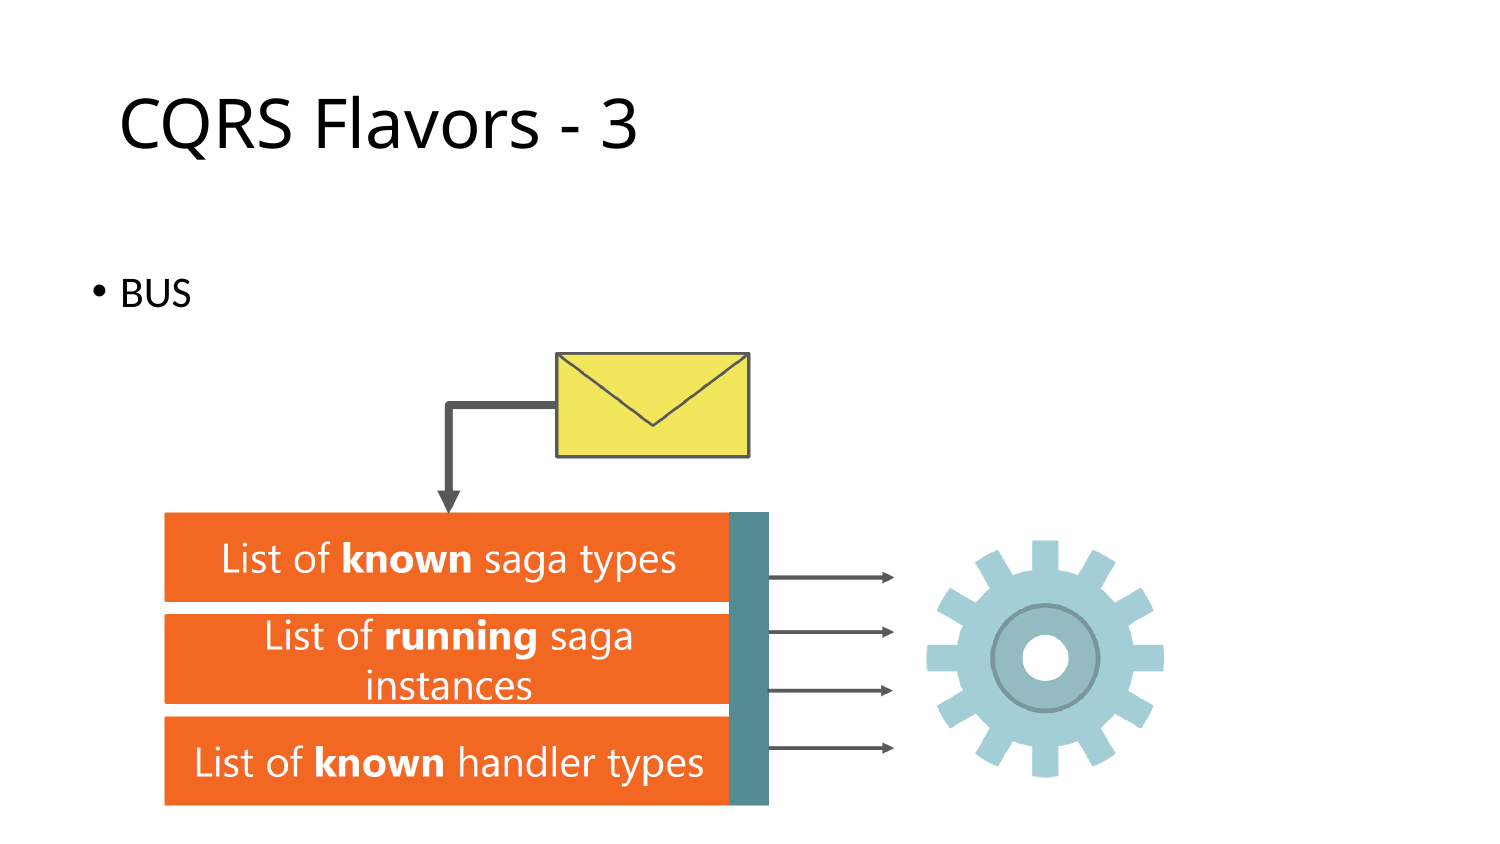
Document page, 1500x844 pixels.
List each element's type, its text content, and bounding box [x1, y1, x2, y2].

picture [137, 343, 1186, 814]
list BUS [76, 261, 1247, 801]
title CQRS Flavors - 3 [103, 44, 1397, 208]
